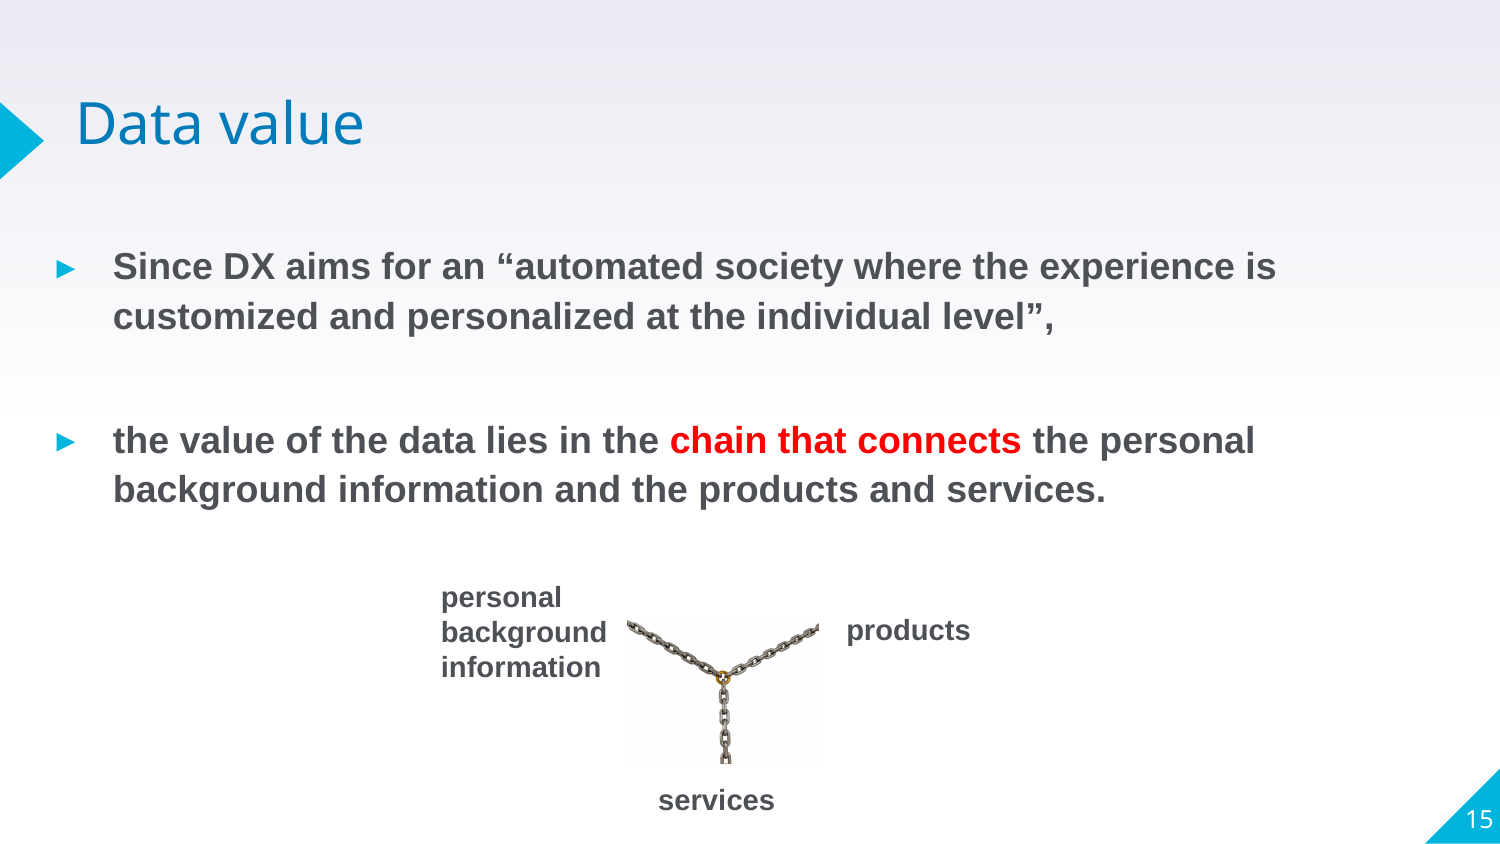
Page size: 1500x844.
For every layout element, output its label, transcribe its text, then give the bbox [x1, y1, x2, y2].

slide_number 15 [1418, 760, 1494, 838]
title Data value [75, 99, 1001, 237]
text_box services [643, 773, 791, 824]
text_box products [831, 604, 986, 655]
picture [626, 620, 819, 765]
text_box personal background information [426, 570, 643, 691]
list Since DX aims for an “automated society where the experience is customized and personalized at the individual level”, the value of the data lies in the chain that connects the personal background information and the products and services. [37, 237, 1408, 791]
